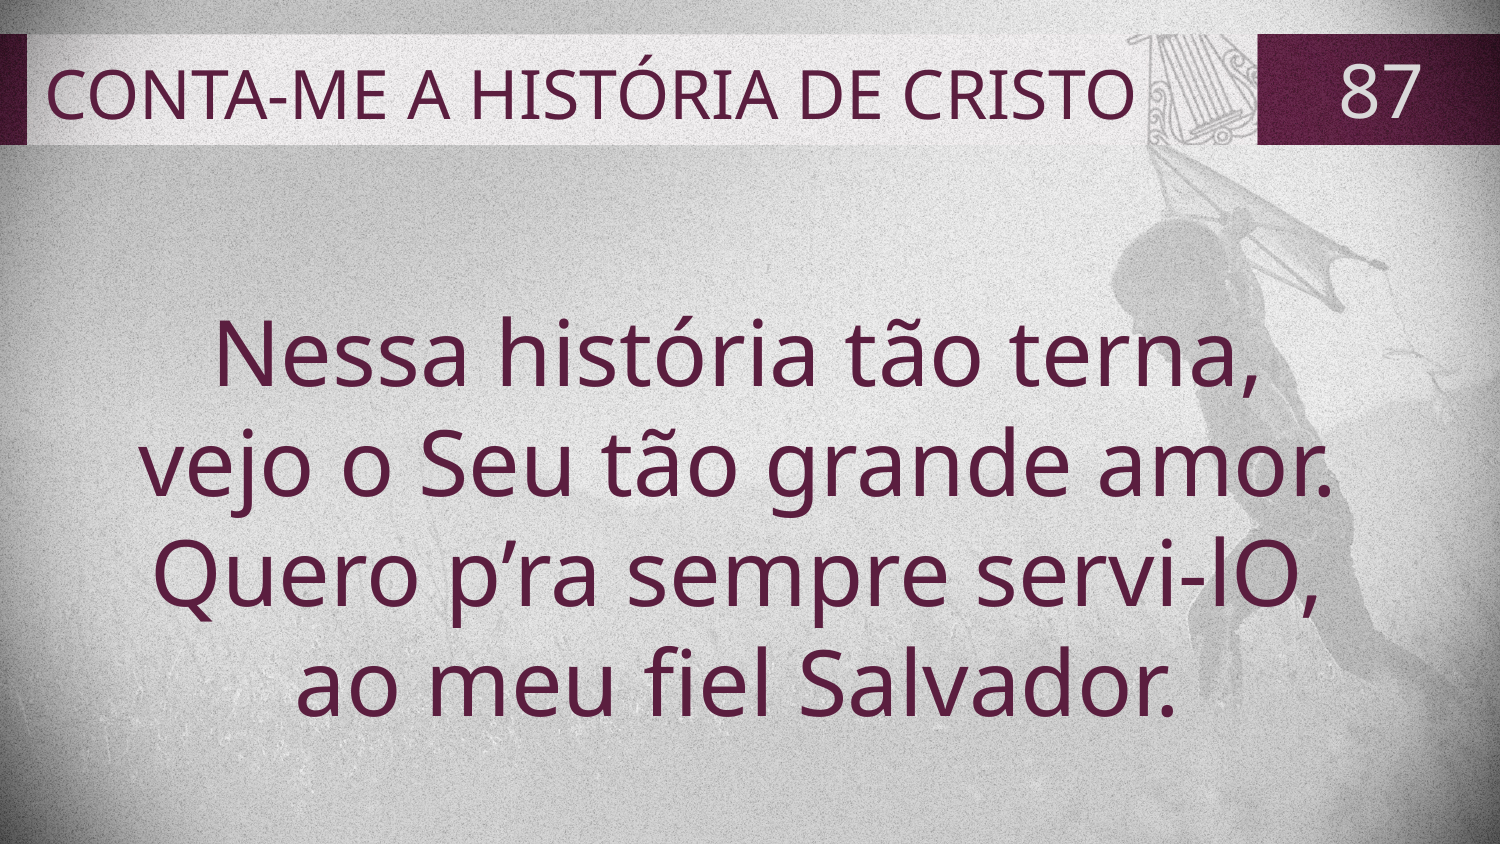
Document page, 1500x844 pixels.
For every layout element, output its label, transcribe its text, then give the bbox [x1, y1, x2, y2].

list 87 [1281, 36, 1483, 143]
title CONTA-ME A HISTÓRIA DE CRISTO [29, 33, 1258, 151]
picture [0, 0, 1500, 185]
list Nessa história tão terna, vejo o Seu tão grande amor. Quero p’ra sempre servi-lO, ao meu fiel Salvador. [0, 185, 1500, 844]
